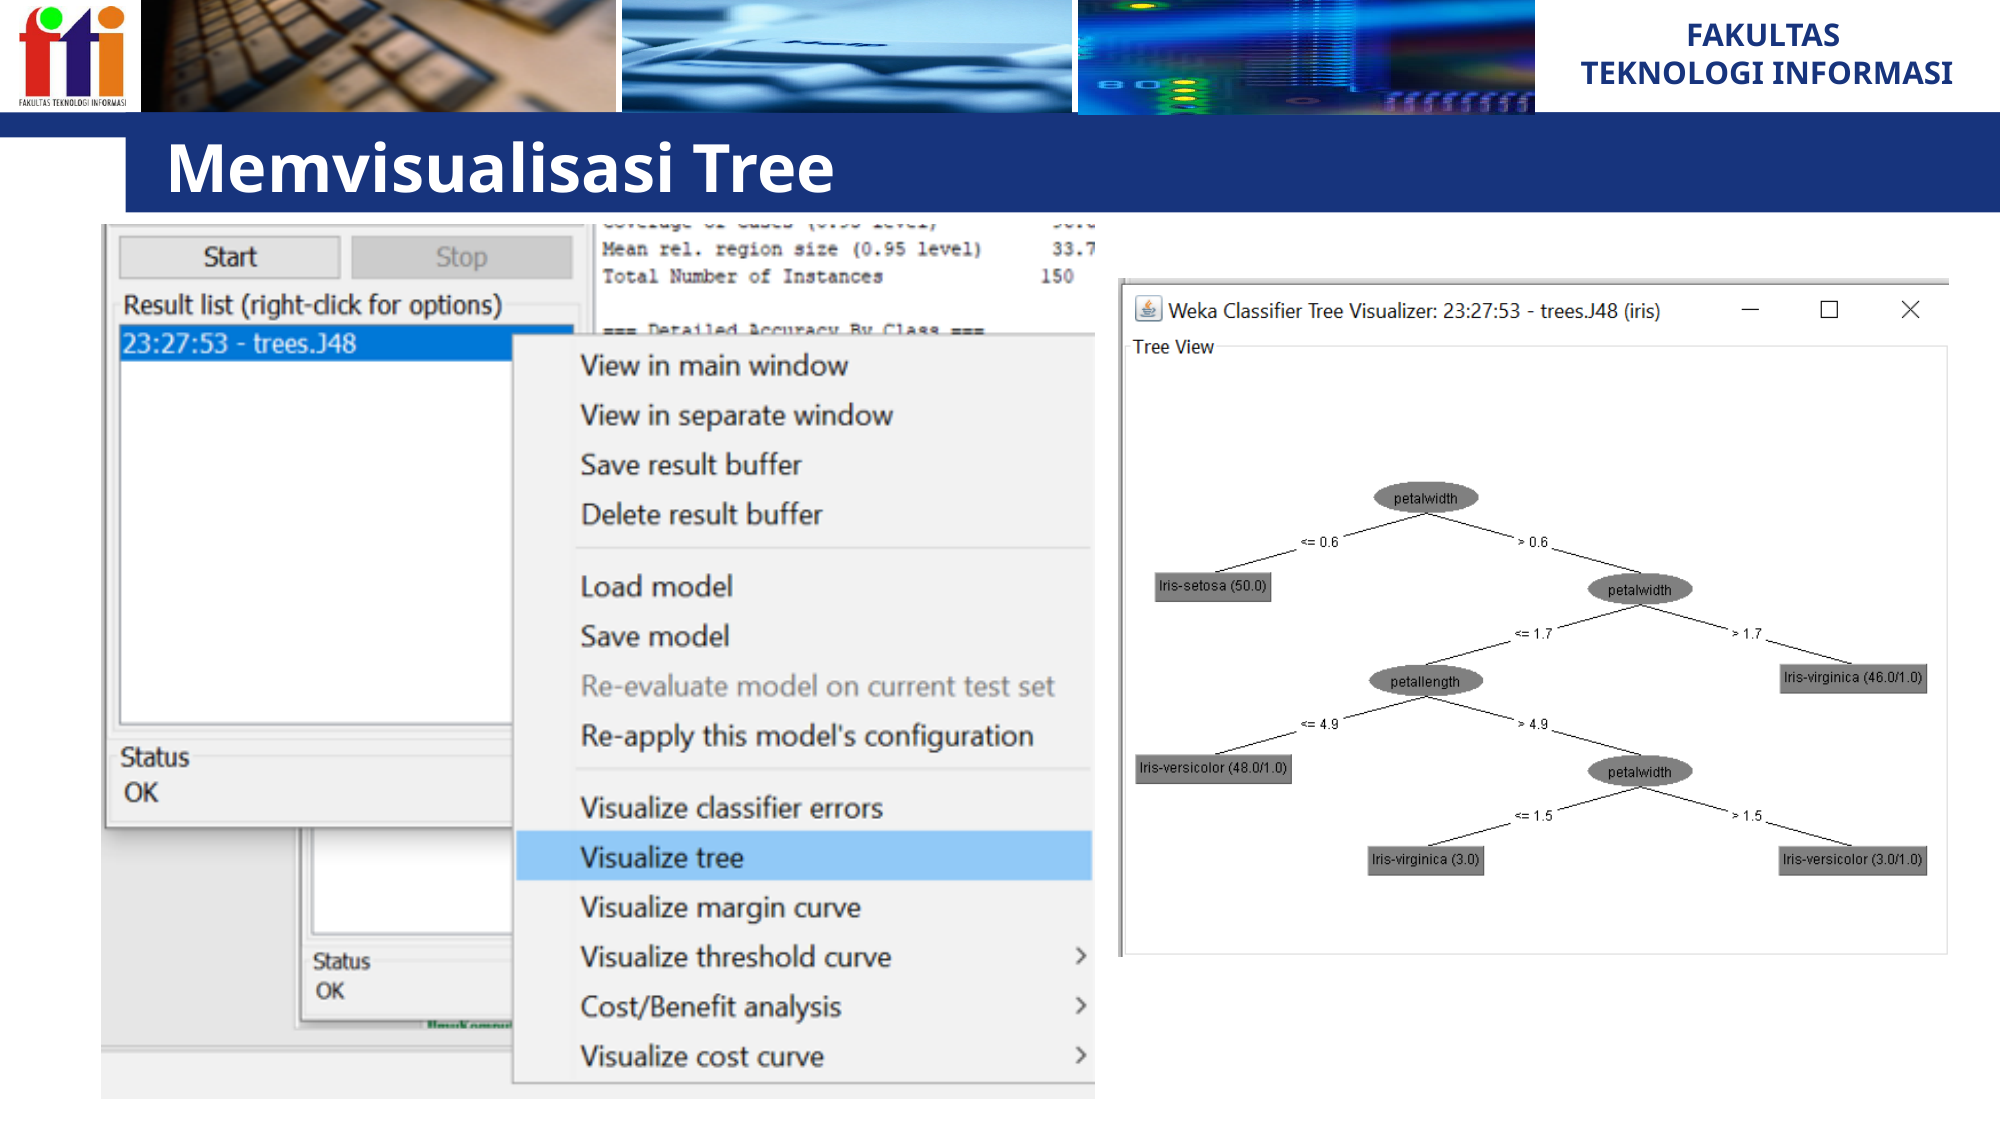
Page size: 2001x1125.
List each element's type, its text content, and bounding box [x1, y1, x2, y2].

title Memvisualisasi Tree [149, 119, 1934, 213]
picture [100, 224, 1095, 1100]
picture [622, 0, 1072, 113]
picture [141, 0, 616, 112]
picture [19, 6, 126, 106]
picture [1117, 278, 1949, 958]
picture [1078, 0, 1535, 115]
